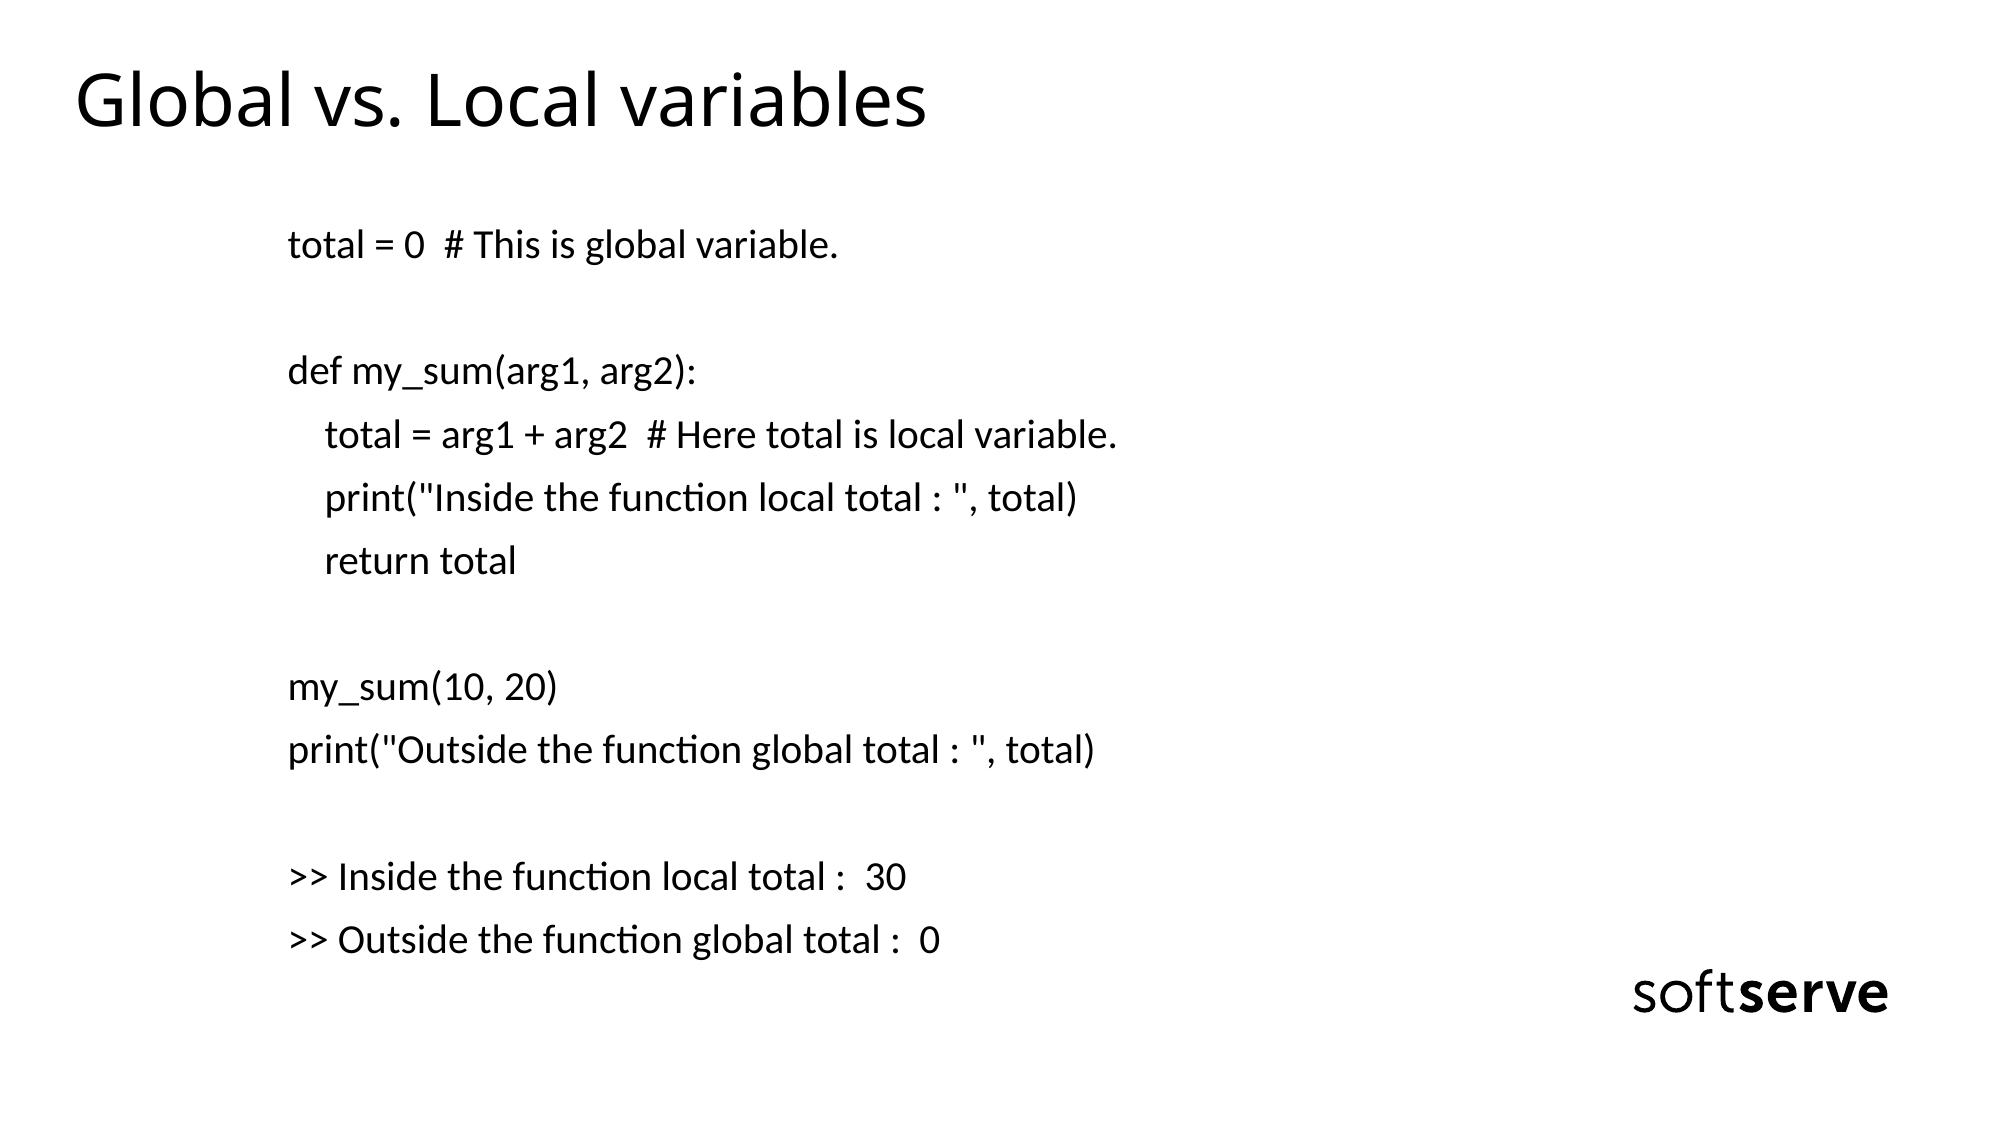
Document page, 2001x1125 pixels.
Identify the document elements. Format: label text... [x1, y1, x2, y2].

list total = 0 # This is global variable. def my_sum(arg1, arg2): total = arg1 + arg2 # Here total is local variable. print("Inside the function local total : ", total) return total my_sum(10, 20) print("Outside the function global total : ", total) >> Inside the function local total : 30 >> Outside the function global total : 0 [272, 215, 2000, 973]
title Global vs. Local variables [59, 56, 1957, 143]
